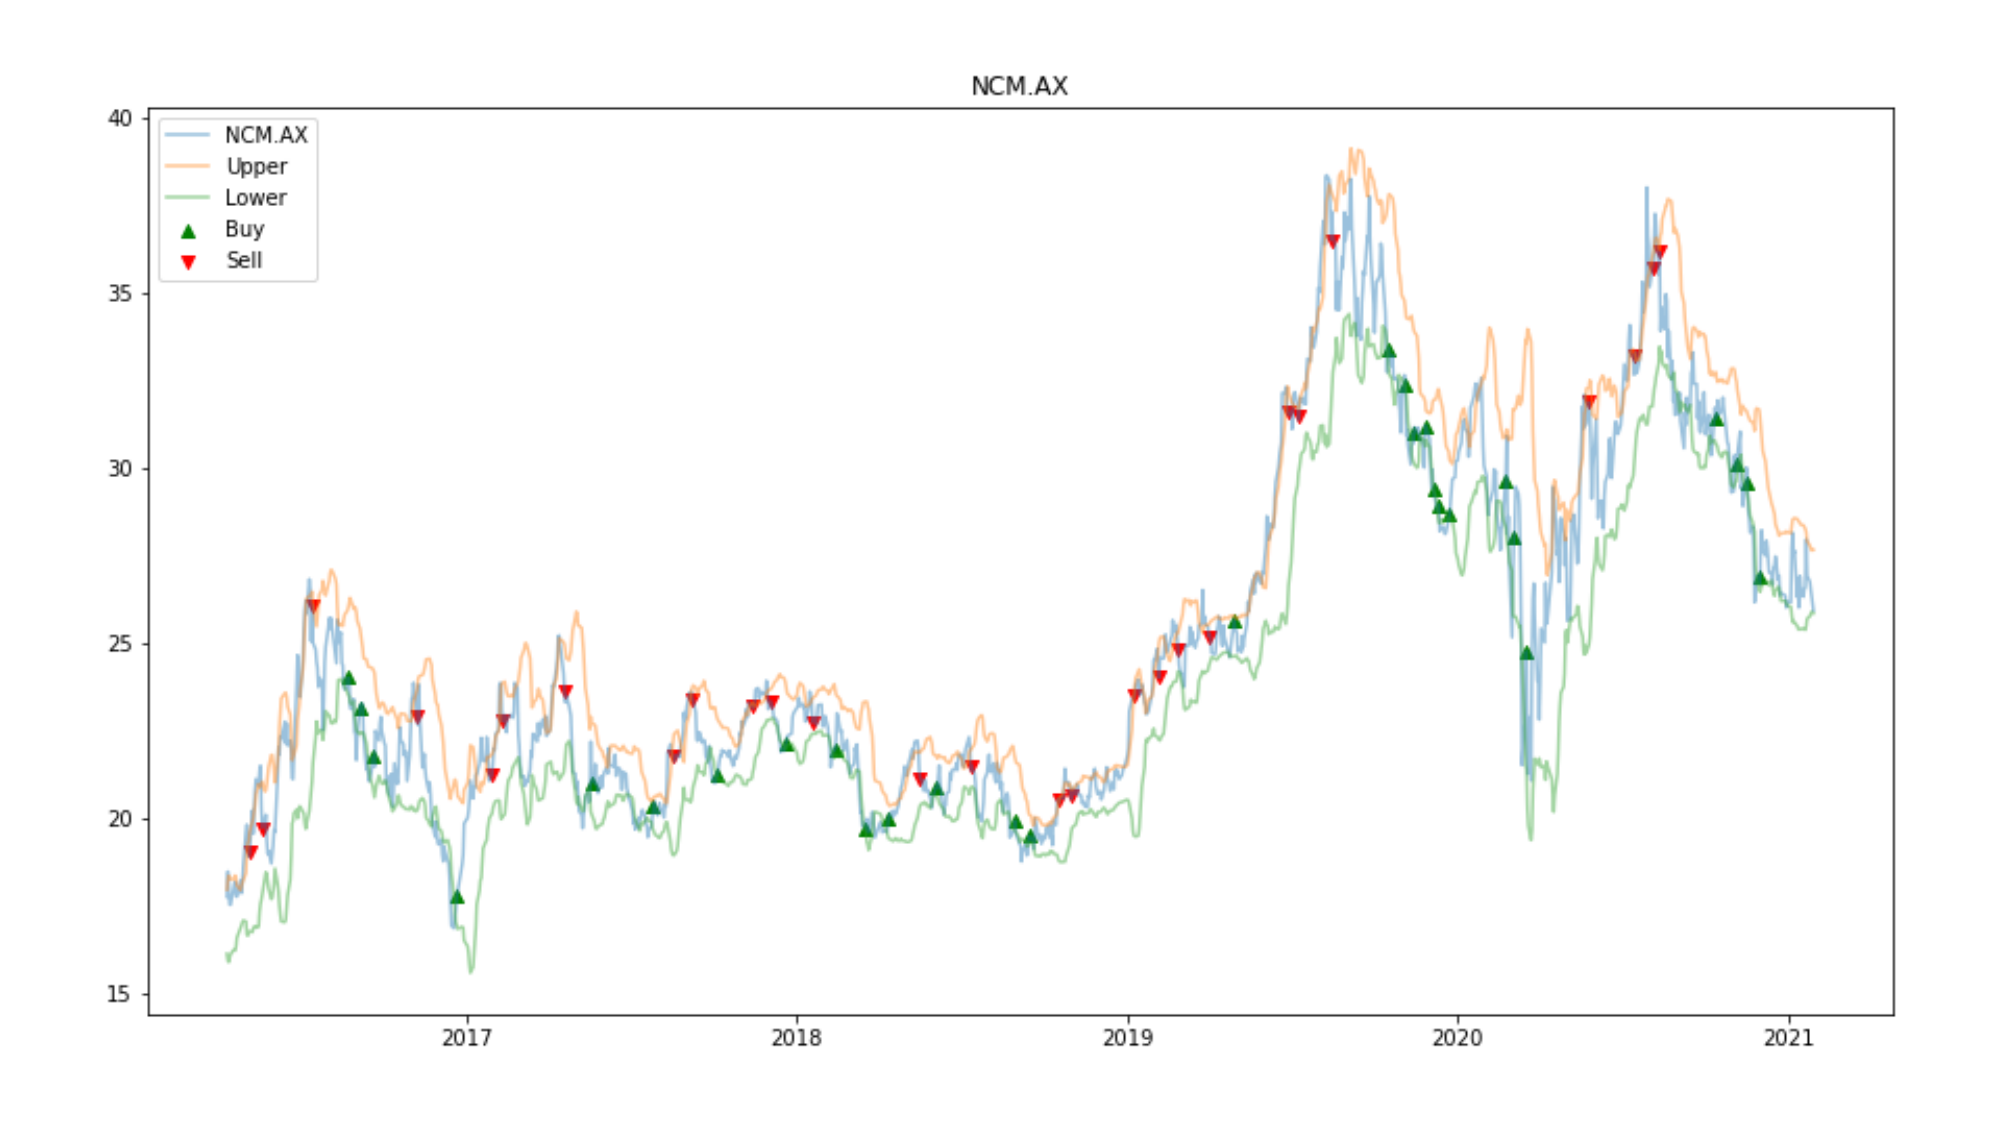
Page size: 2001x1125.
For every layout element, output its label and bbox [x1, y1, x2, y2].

picture [92, 60, 1908, 1065]
